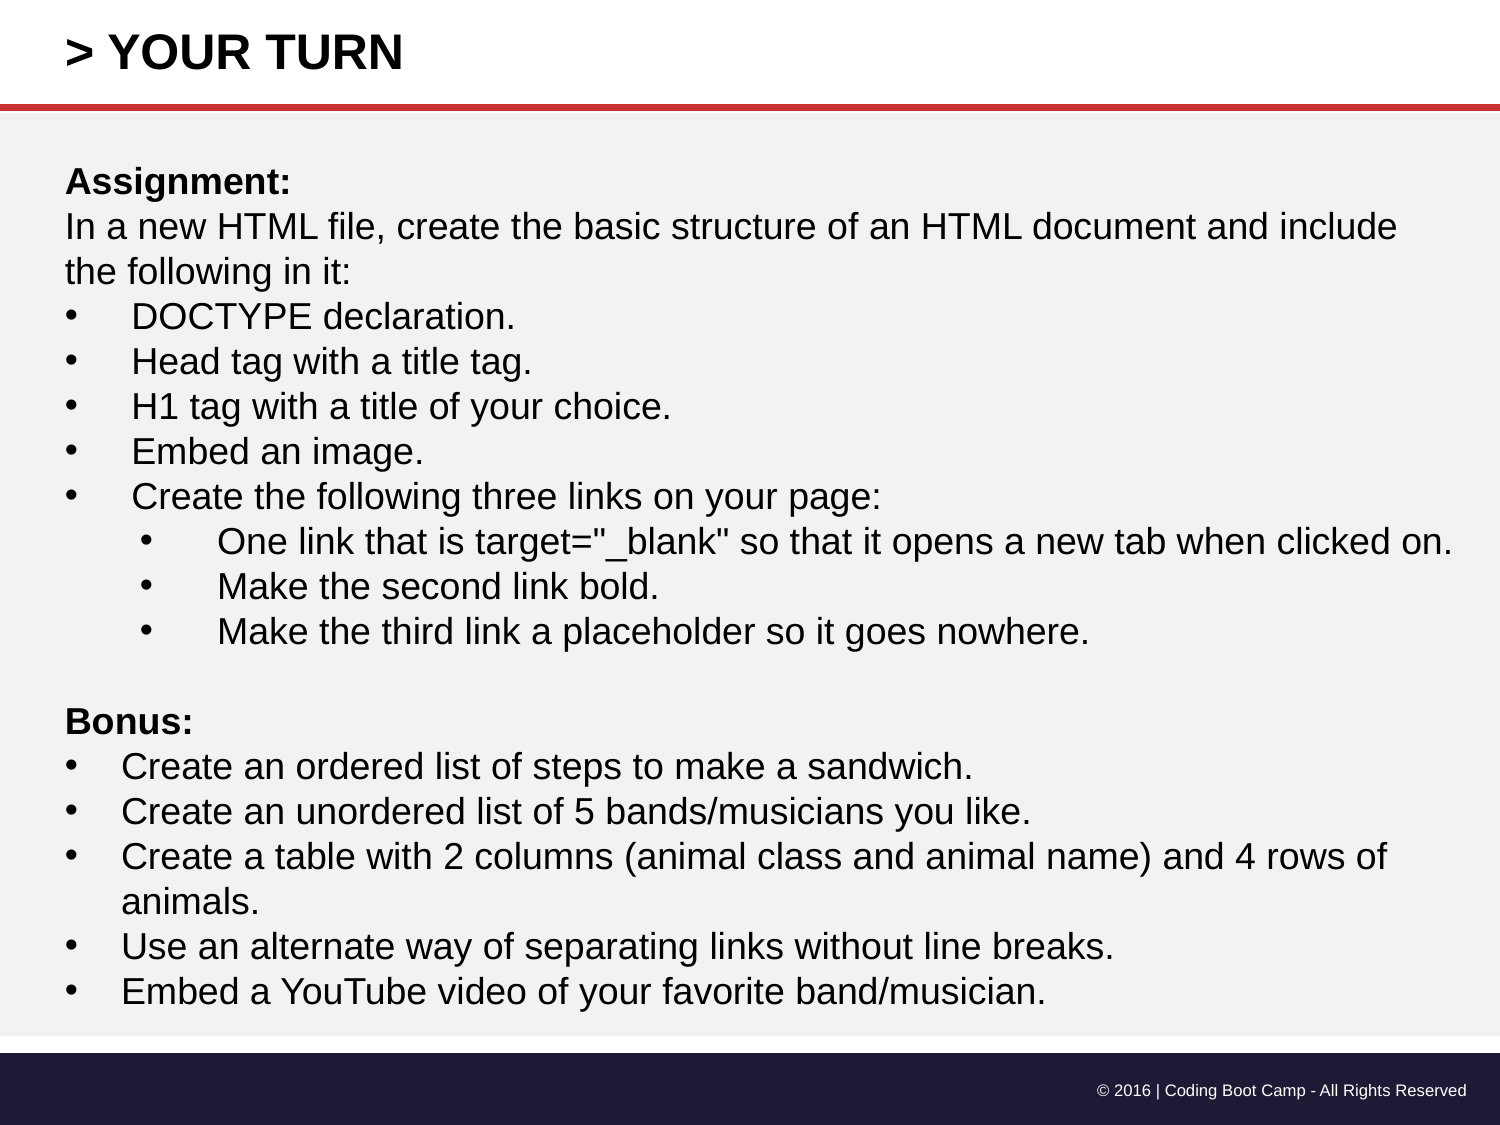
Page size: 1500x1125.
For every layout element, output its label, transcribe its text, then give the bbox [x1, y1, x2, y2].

text_box Assignment: In a new HTML file, create the basic structure of an HTML document and include the following in it: DOCTYPE declaration. Head tag with a title tag. H1 tag with a title of your choice. Embed an image. Create the following three links on your page: One link that is target="_blank" so that it opens a new tab when clicked on. Make the second link bold. Make the third link a placeholder so it goes nowhere. Bonus: Create an ordered list of steps to make a sandwich. Create an unordered list of 5 bands/musicians you like. Create a table with 2 columns (animal class and animal name) and 4 rows of animals. Use an alternate way of separating links without line breaks. Embed a YouTube video of your favorite band/musician. [49, 149, 1475, 1020]
title > YOUR TURN [50, 0, 948, 108]
text_box [0, 112, 1500, 1037]
